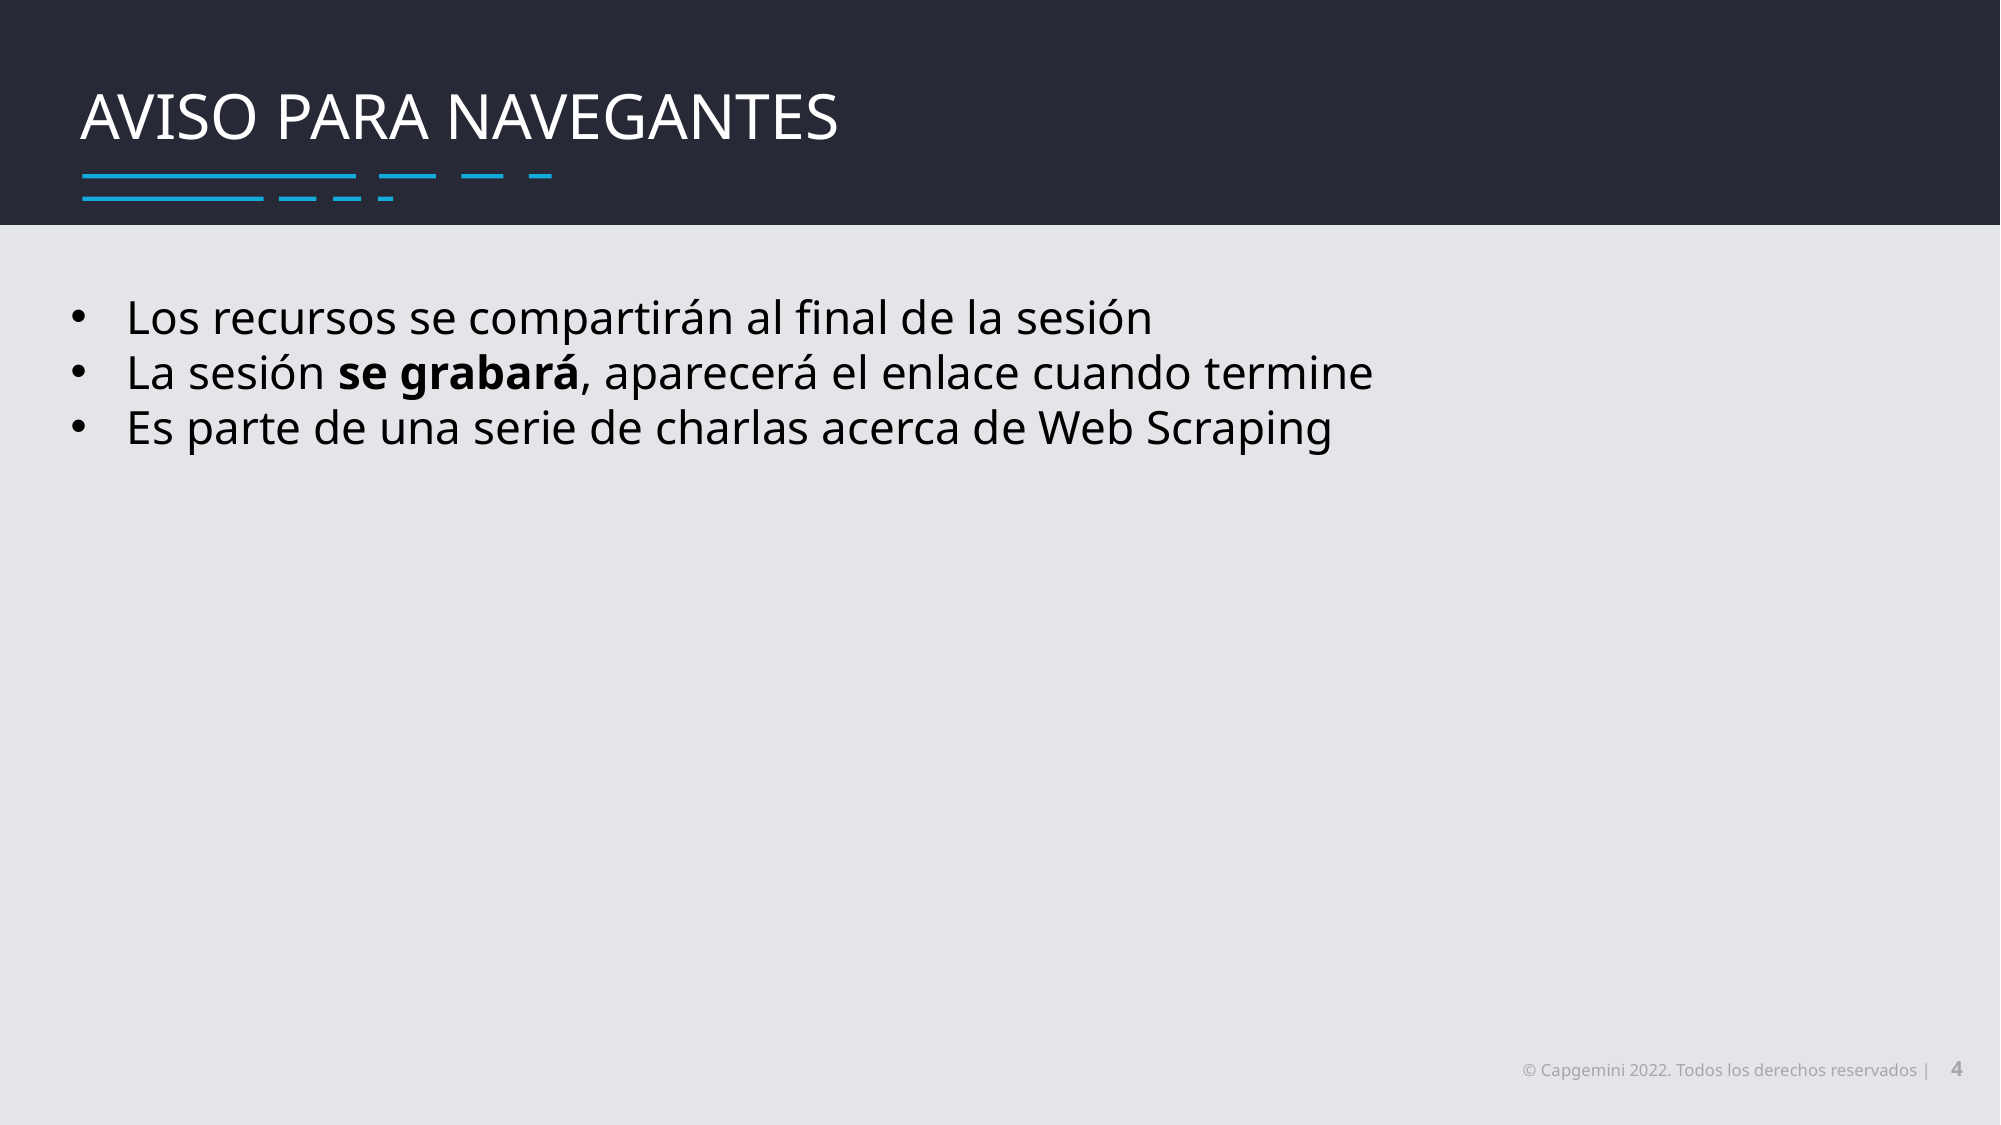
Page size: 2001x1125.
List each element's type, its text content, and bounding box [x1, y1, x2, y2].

list Los recursos se compartirán al final de la sesión La sesión se grabará, aparecerá el enlace cuando termine Es parte de una serie de charlas acerca de Web Scraping [65, 283, 1938, 1049]
text_box Aviso para navegantes [80, 76, 1658, 257]
slide_number 4 [1946, 1055, 1968, 1084]
text_box [0, 0, 2000, 225]
text_box © Capgemini 2022. Todos los derechos reservados | [1342, 1059, 1932, 1080]
